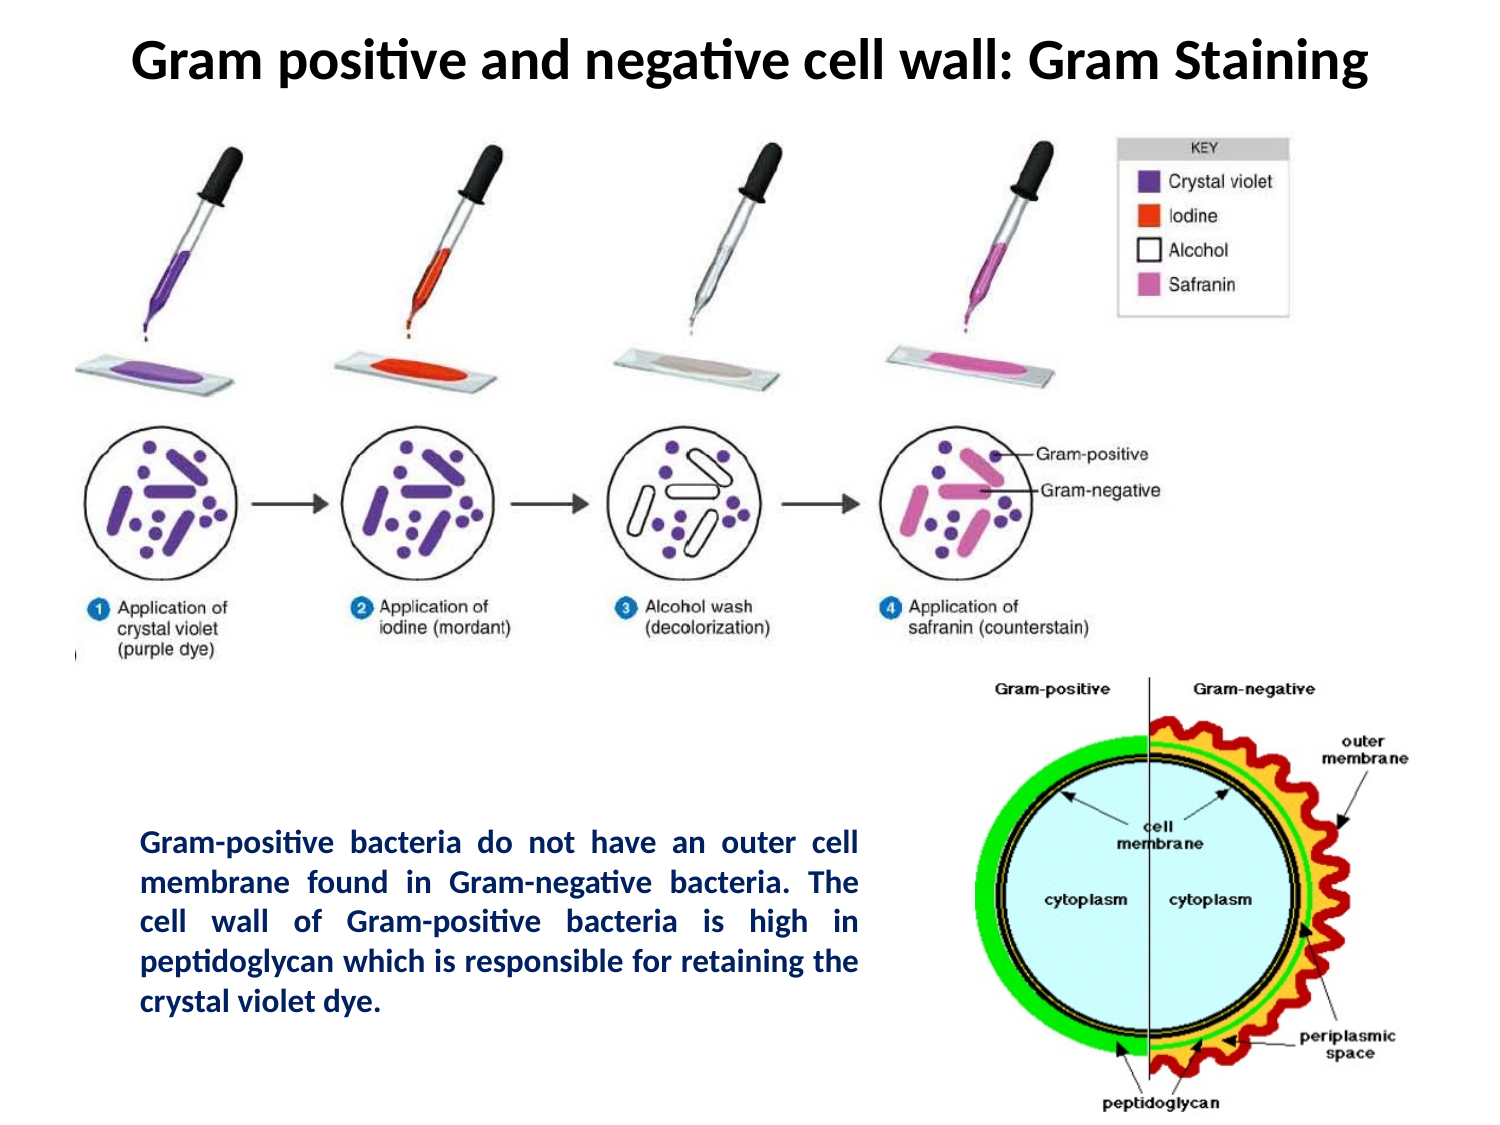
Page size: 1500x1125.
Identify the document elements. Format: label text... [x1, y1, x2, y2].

picture [74, 124, 1410, 1125]
text_box Gram-positive bacteria do not have an outer cell membrane found in Gram-negative bacteria. The cell wall of Gram-positive bacteria is high in peptidoglycan which is responsible for retaining the crystal violet dye. [124, 812, 875, 1027]
title Gram positive and negative cell wall: Gram Staining [75, 0, 1425, 125]
